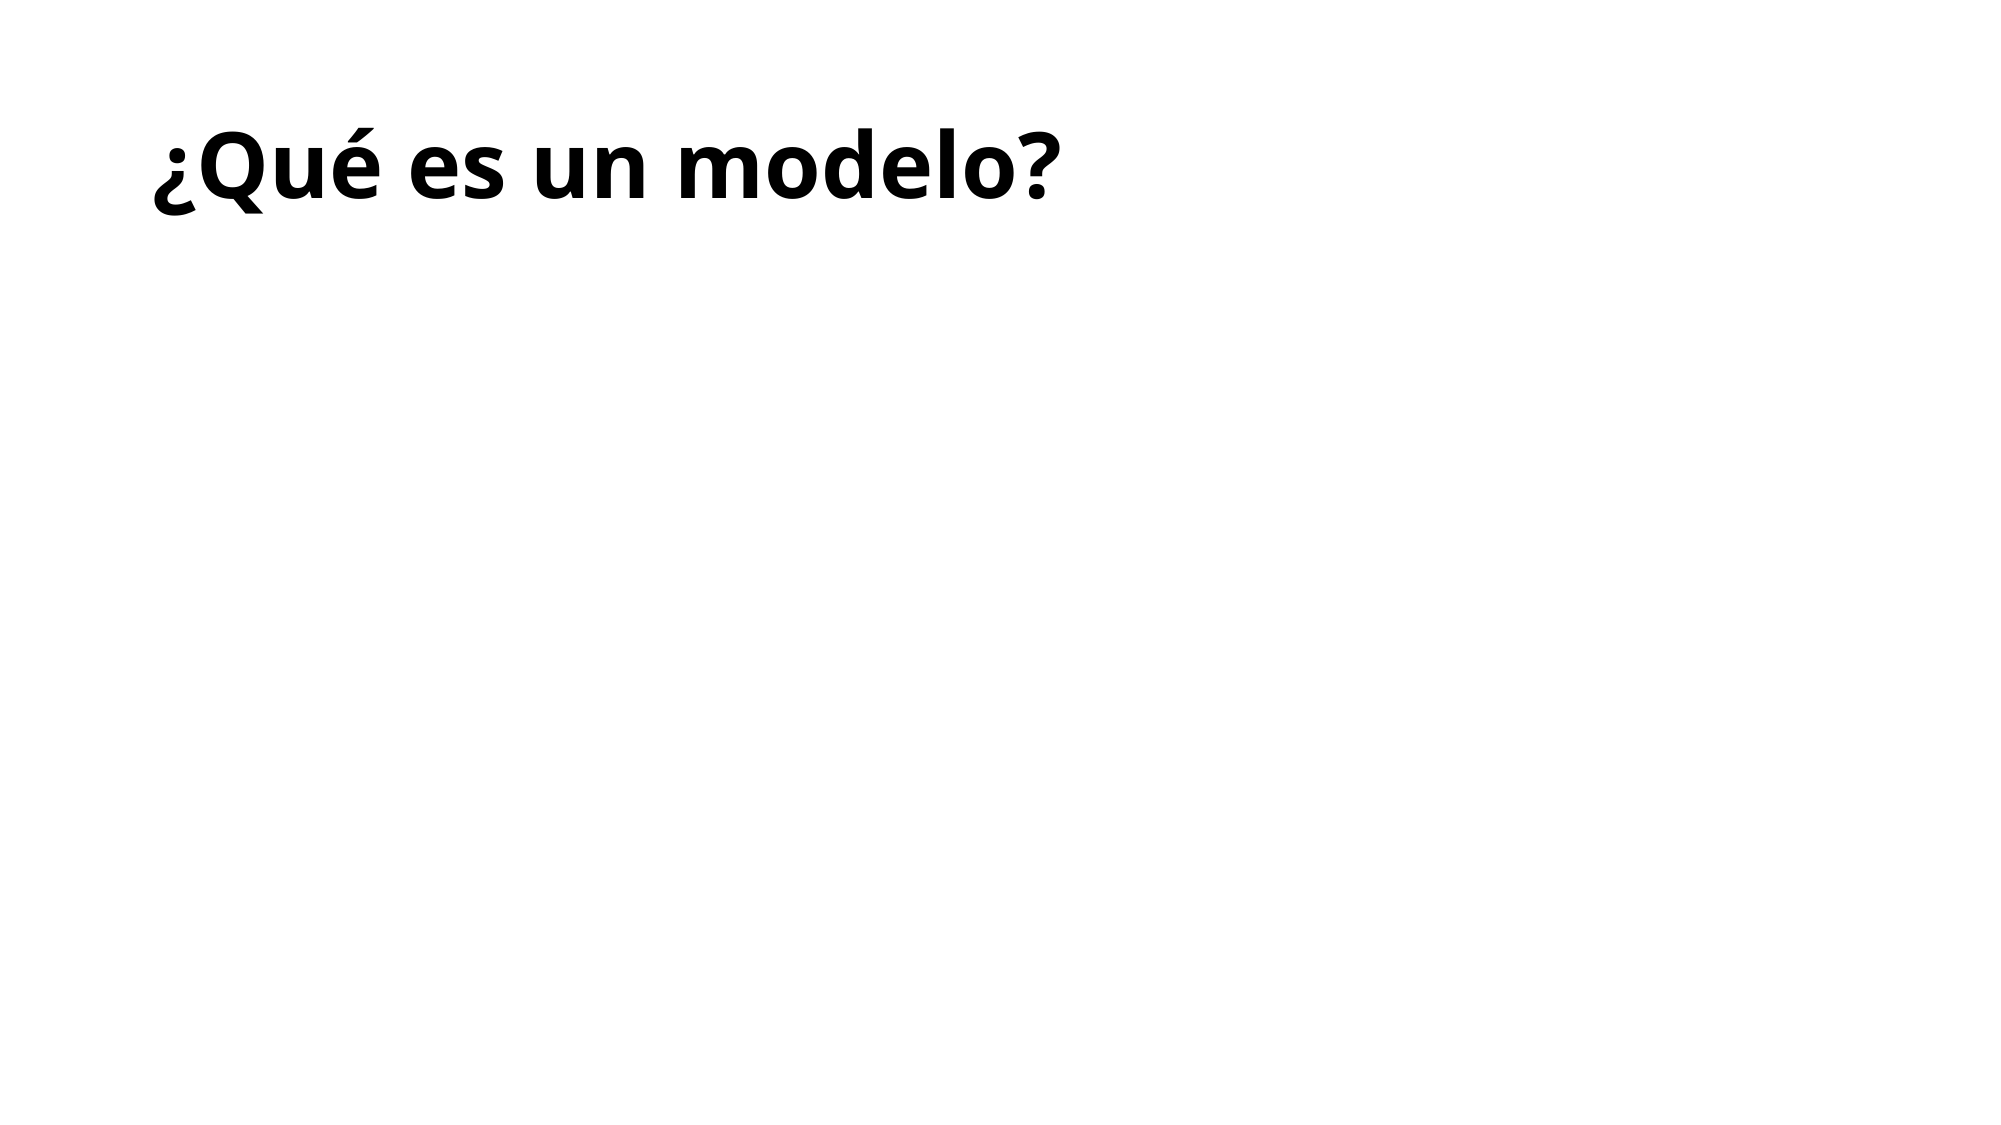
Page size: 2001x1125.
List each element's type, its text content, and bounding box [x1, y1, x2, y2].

title ¿Qué es un modelo? [137, 59, 1863, 278]
